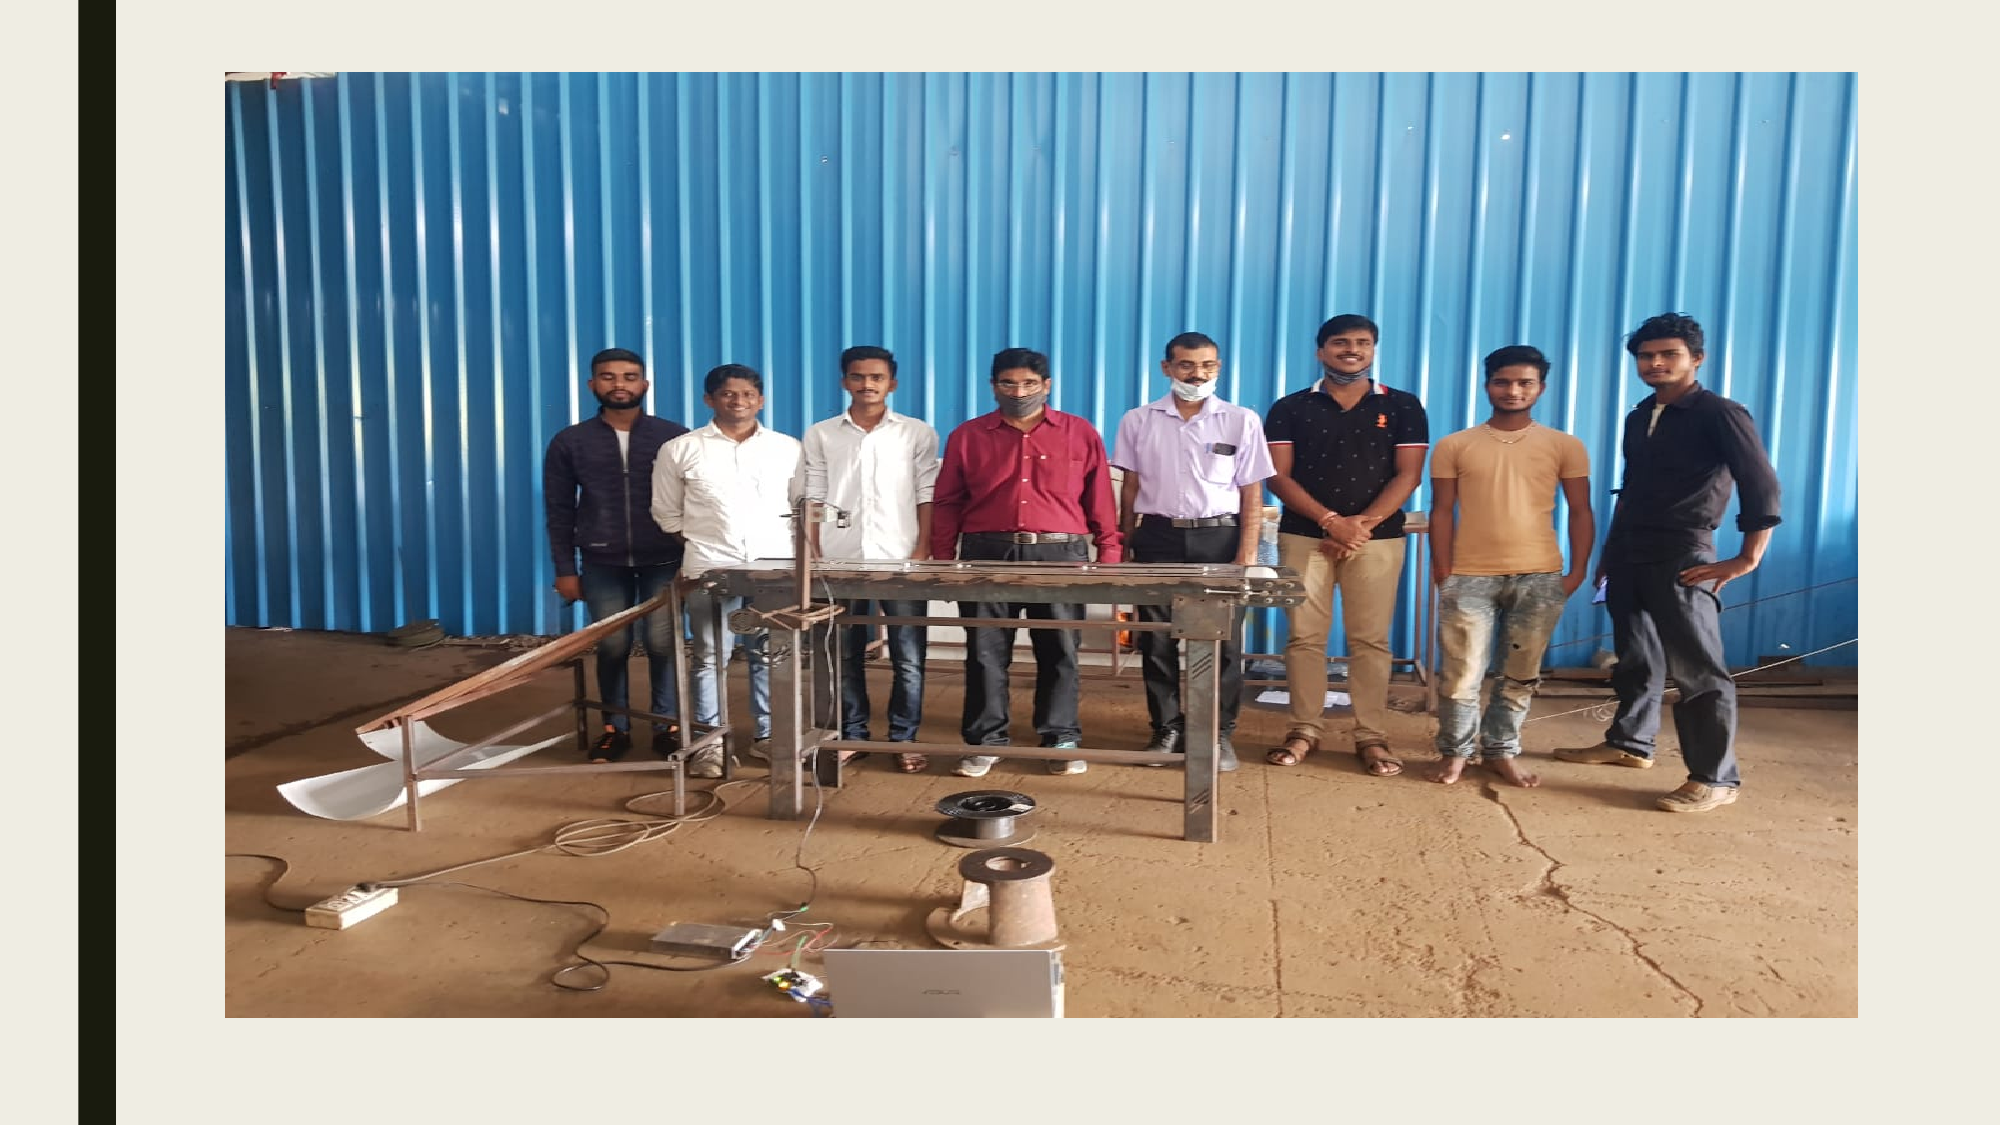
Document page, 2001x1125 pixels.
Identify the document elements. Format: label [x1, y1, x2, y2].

list [224, 72, 1858, 1018]
